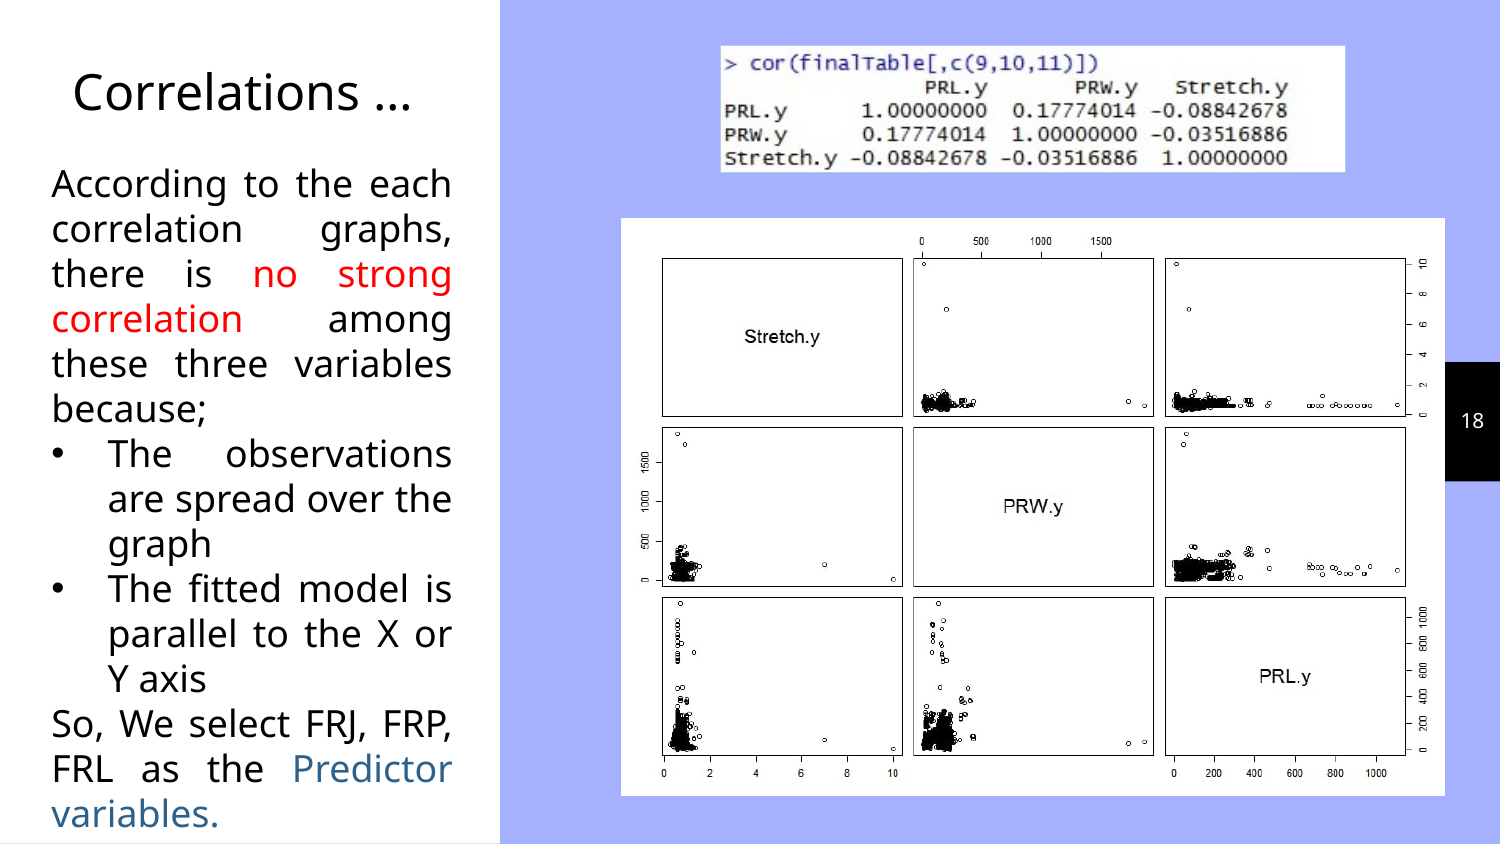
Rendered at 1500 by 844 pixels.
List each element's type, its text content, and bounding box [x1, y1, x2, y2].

picture [720, 45, 1347, 173]
text_box Correlations … [57, 45, 447, 136]
text_box According to the each correlation graphs, there is no strong correlation among these three variables because; The observations are spread over the graph The fitted model is parallel to the X or Y axis So, We select FRJ, FRP, FRL as the Predictor variables. [36, 152, 468, 843]
picture [621, 218, 1445, 796]
slide_number 18 [1450, 362, 1500, 482]
